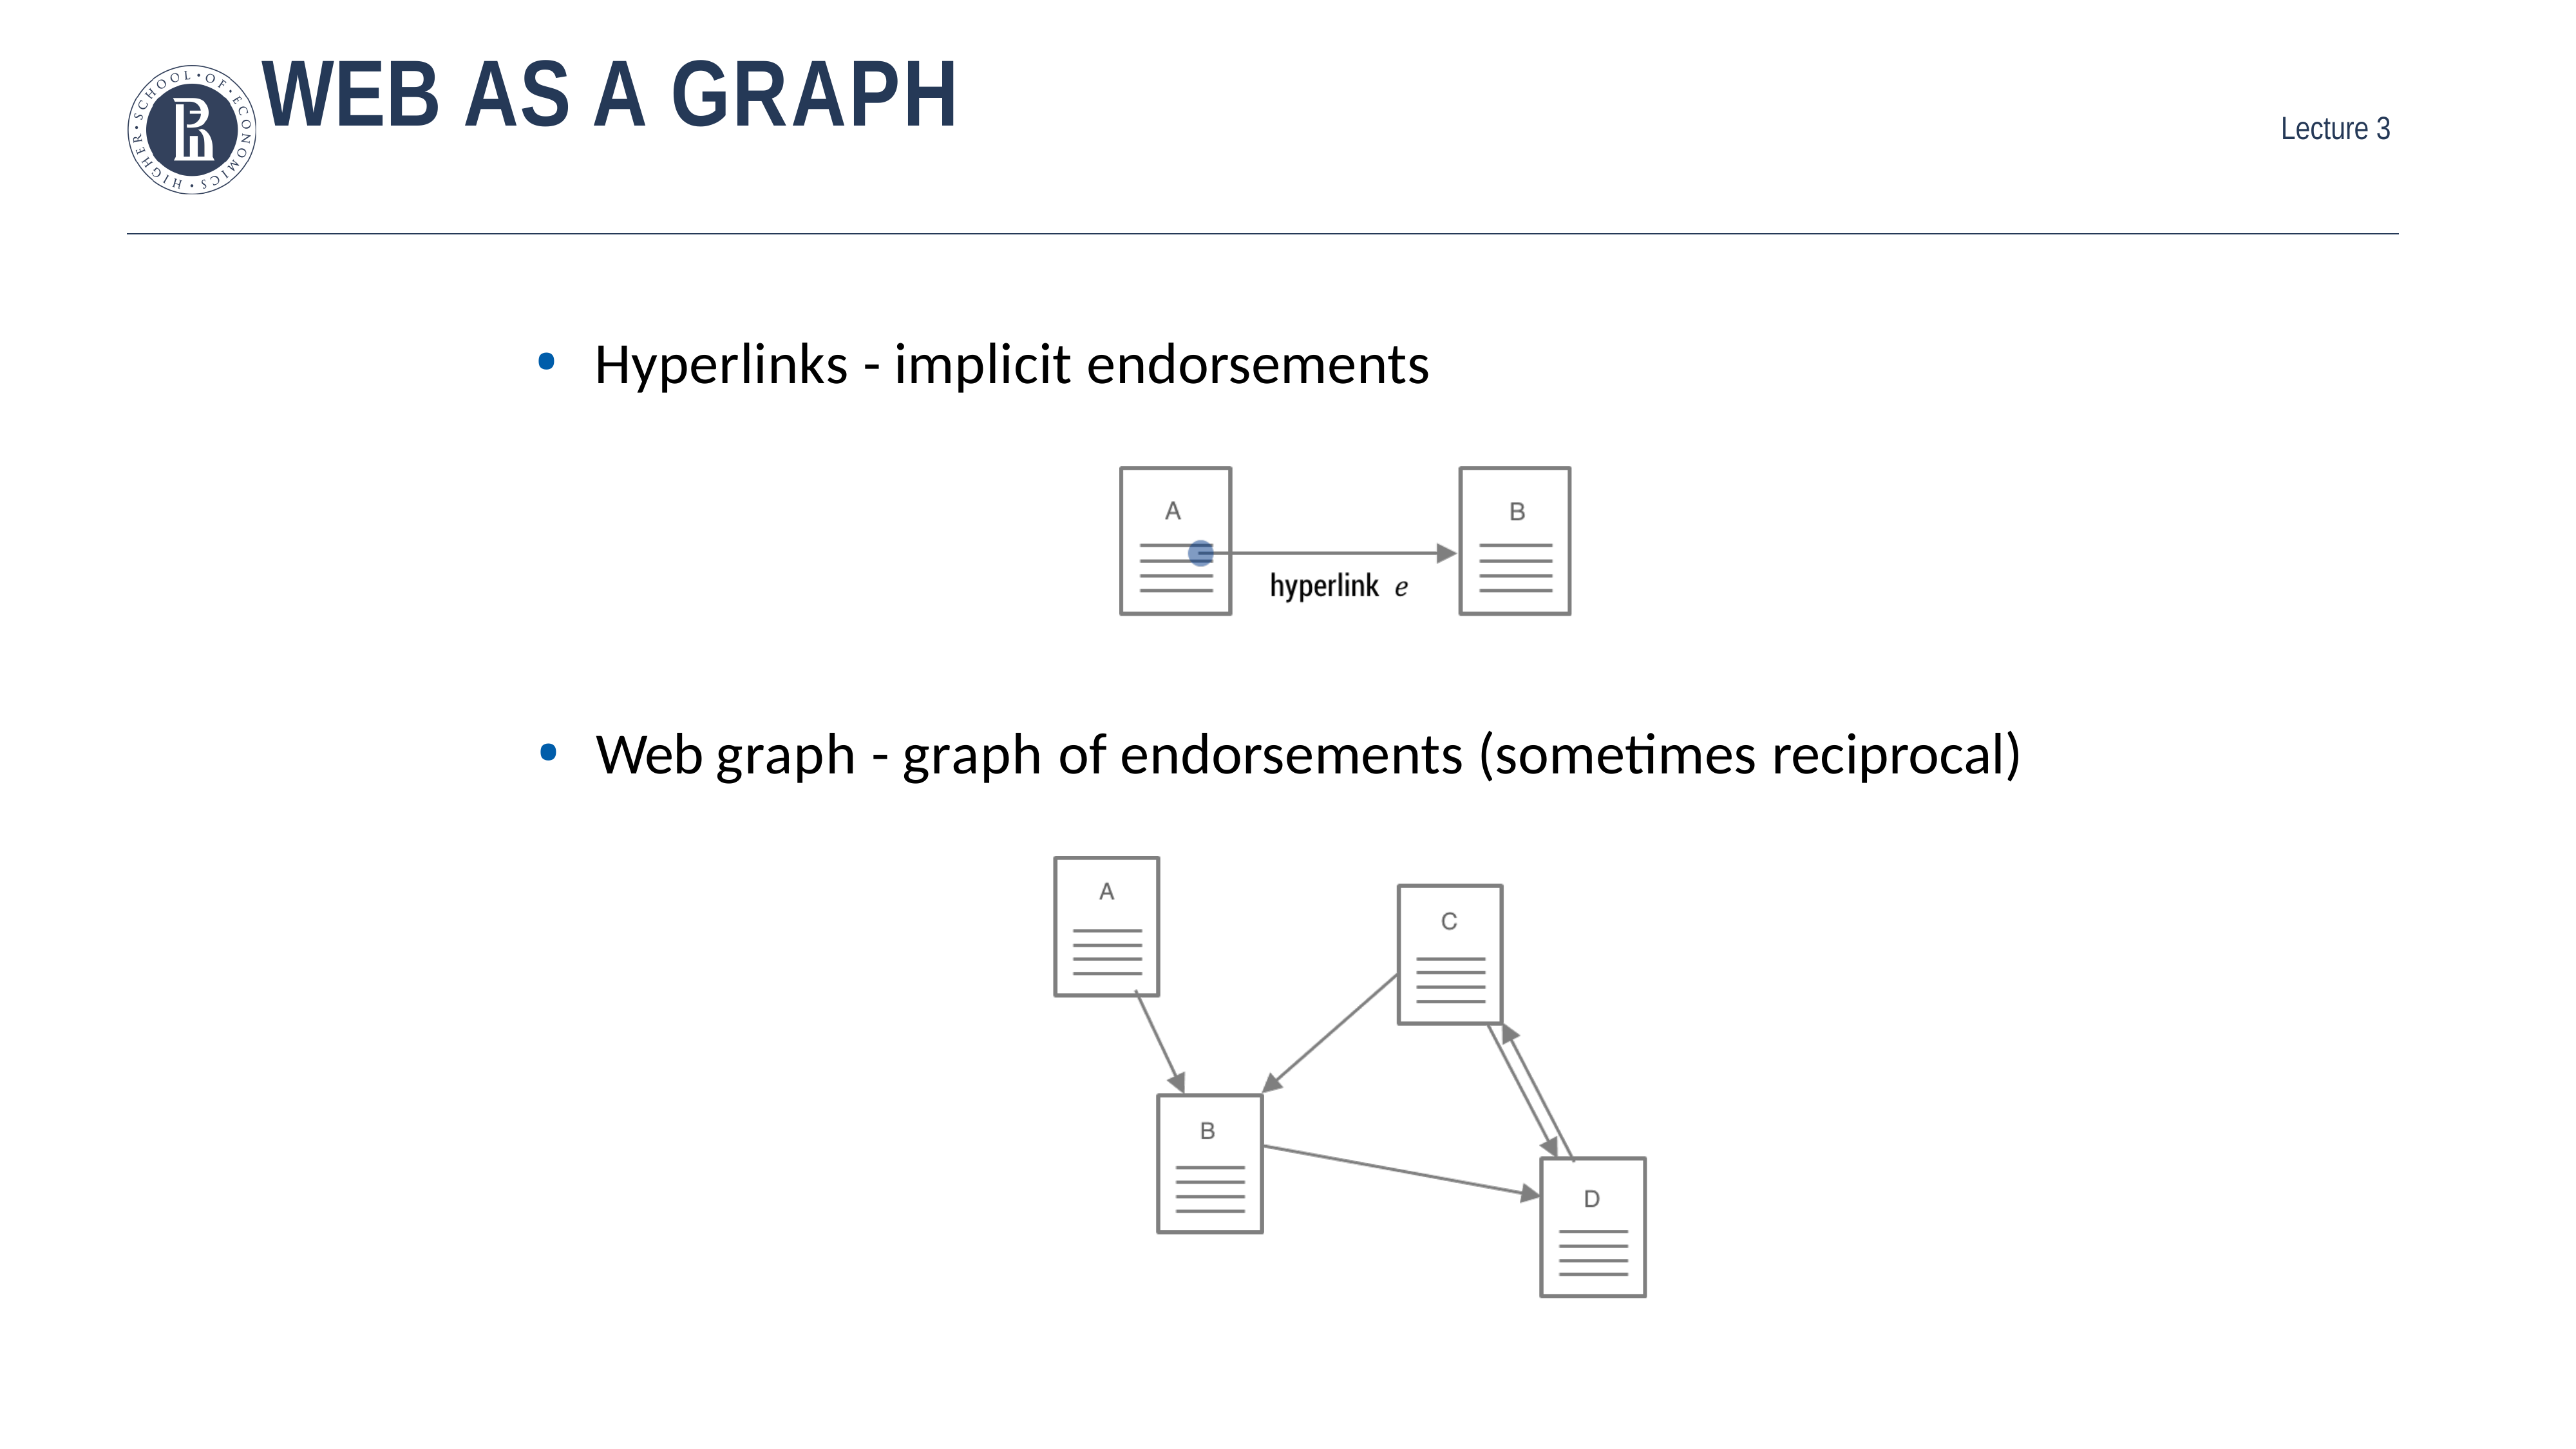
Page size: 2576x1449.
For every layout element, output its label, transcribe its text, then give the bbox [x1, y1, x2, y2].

text_box [1119, 466, 1572, 621]
text_box Web graph - graph of endorsements (sometimes reciprocal) [526, 710, 2030, 786]
text_box [1044, 856, 1647, 1298]
title Web as a graph [256, 0, 1906, 210]
picture [128, 65, 256, 194]
text_box Hyperlinks - implicit endorsements [526, 319, 1436, 395]
